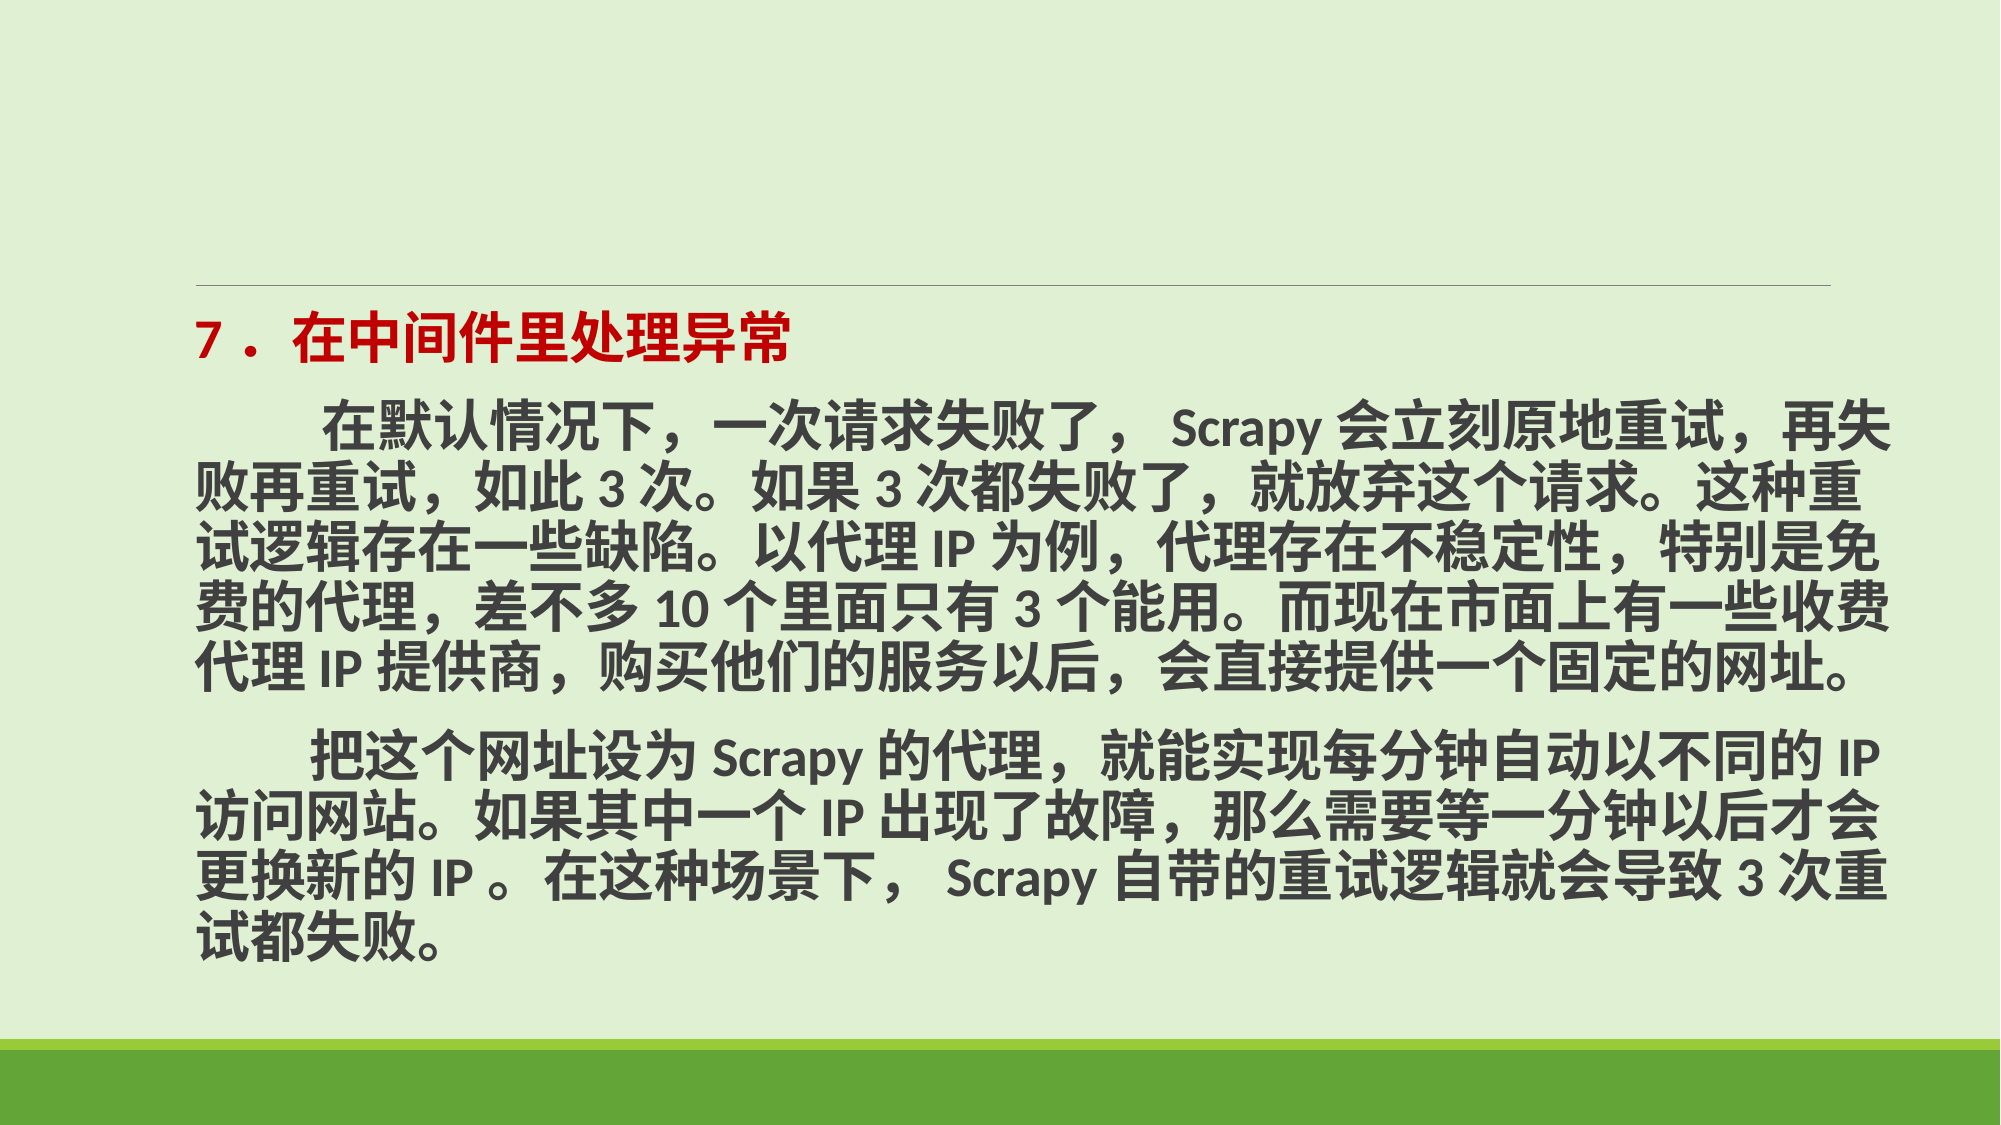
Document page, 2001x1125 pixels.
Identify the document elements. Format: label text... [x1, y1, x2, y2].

list 7．在中间件里处理异常 在默认情况下，一次请求失败了，Scrapy会立刻原地重试，再失败再重试，如此3次。如果3次都失败了，就放弃这个请求。这种重试逻辑存在一些缺陷。以代理IP为例，代理存在不稳定性，特别是免费的代理，差不多10个里面只有3个能用。而现在市面上有一些收费代理IP提供商，购买他们的服务以后，会直接提供一个固定的网址。 把这个网址设为Scrapy的代理，就能实现每分钟自动以不同的IP访问网站。如果其中一个IP出现了故障，那么需要等一分钟以后才会更换新的IP。在这种场景下，Scrapy自带的重试逻辑就会导致3次重试都失败。 [180, 302, 1908, 1043]
